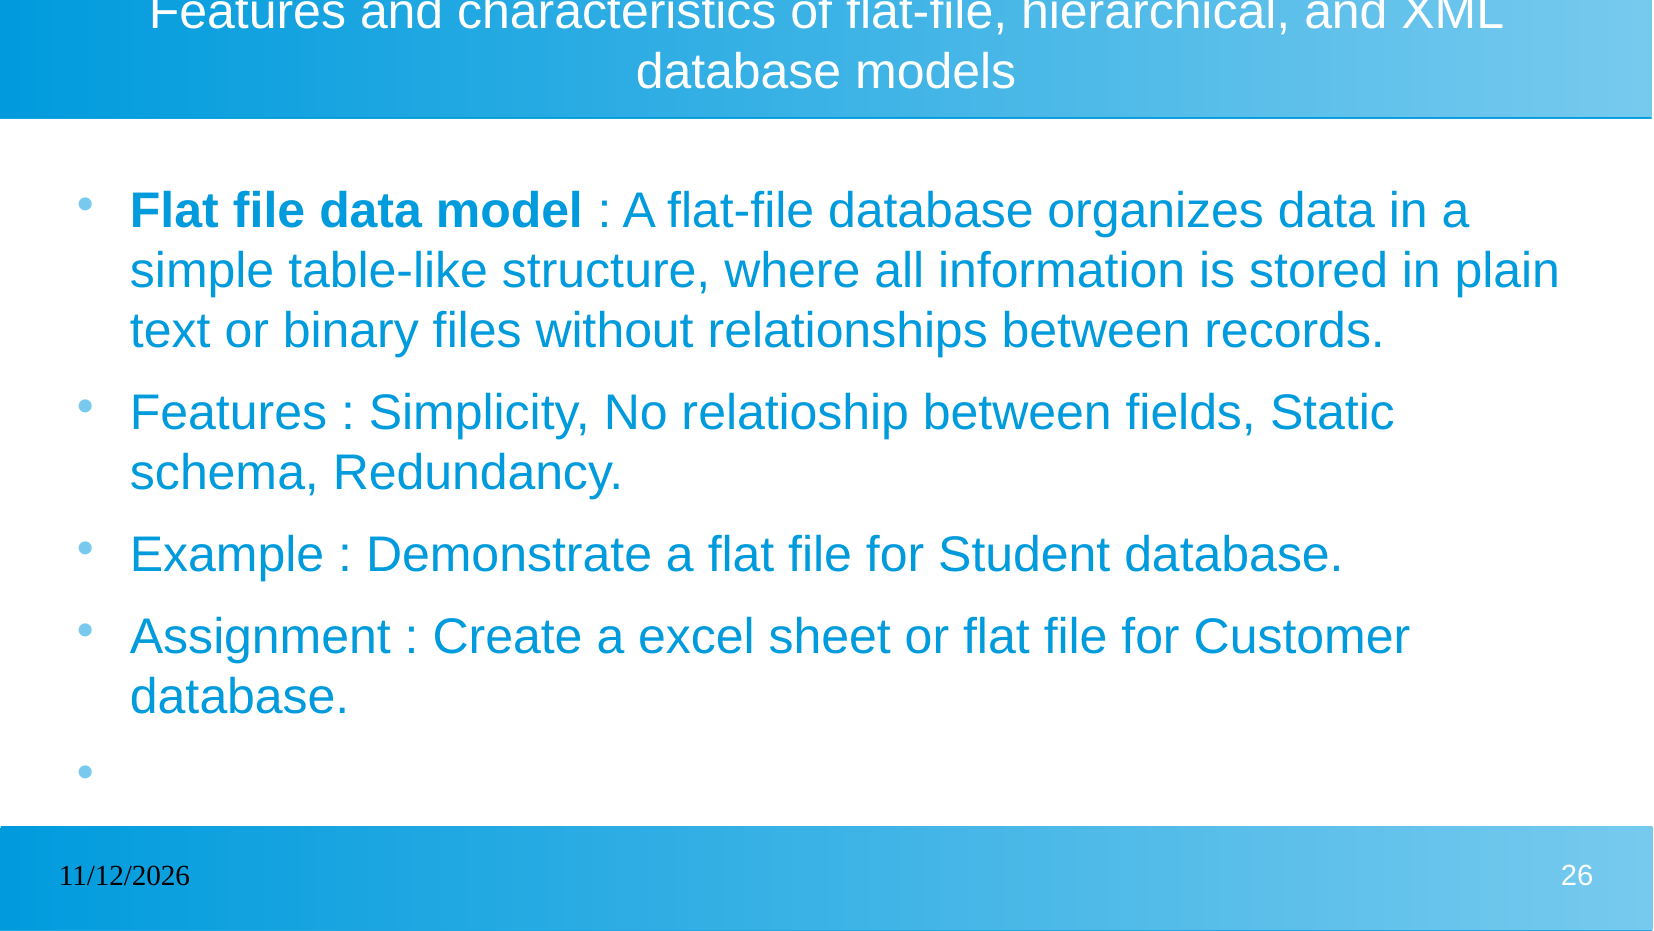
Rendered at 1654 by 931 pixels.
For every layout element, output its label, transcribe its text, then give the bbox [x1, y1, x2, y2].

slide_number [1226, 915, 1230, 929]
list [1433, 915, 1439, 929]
list Flat file data model : A flat-file database organizes data in a simple table-like structure, where all information is stored in plain text or binary files without relationships between records. Features : Simplicity, No relatioship between fields, Static schema, Redundancy. Example : Demonstrate a flat file for Student database. Assignment : Create a excel sheet or flat file for Customer database. [59, 177, 1594, 767]
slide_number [59, 856, 442, 915]
slide_number 26 [1210, 856, 1594, 915]
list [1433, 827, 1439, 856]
title Features and characteristics of flat-file, hierarchical, and XML database models [59, 0, 1594, 152]
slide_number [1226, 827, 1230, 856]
